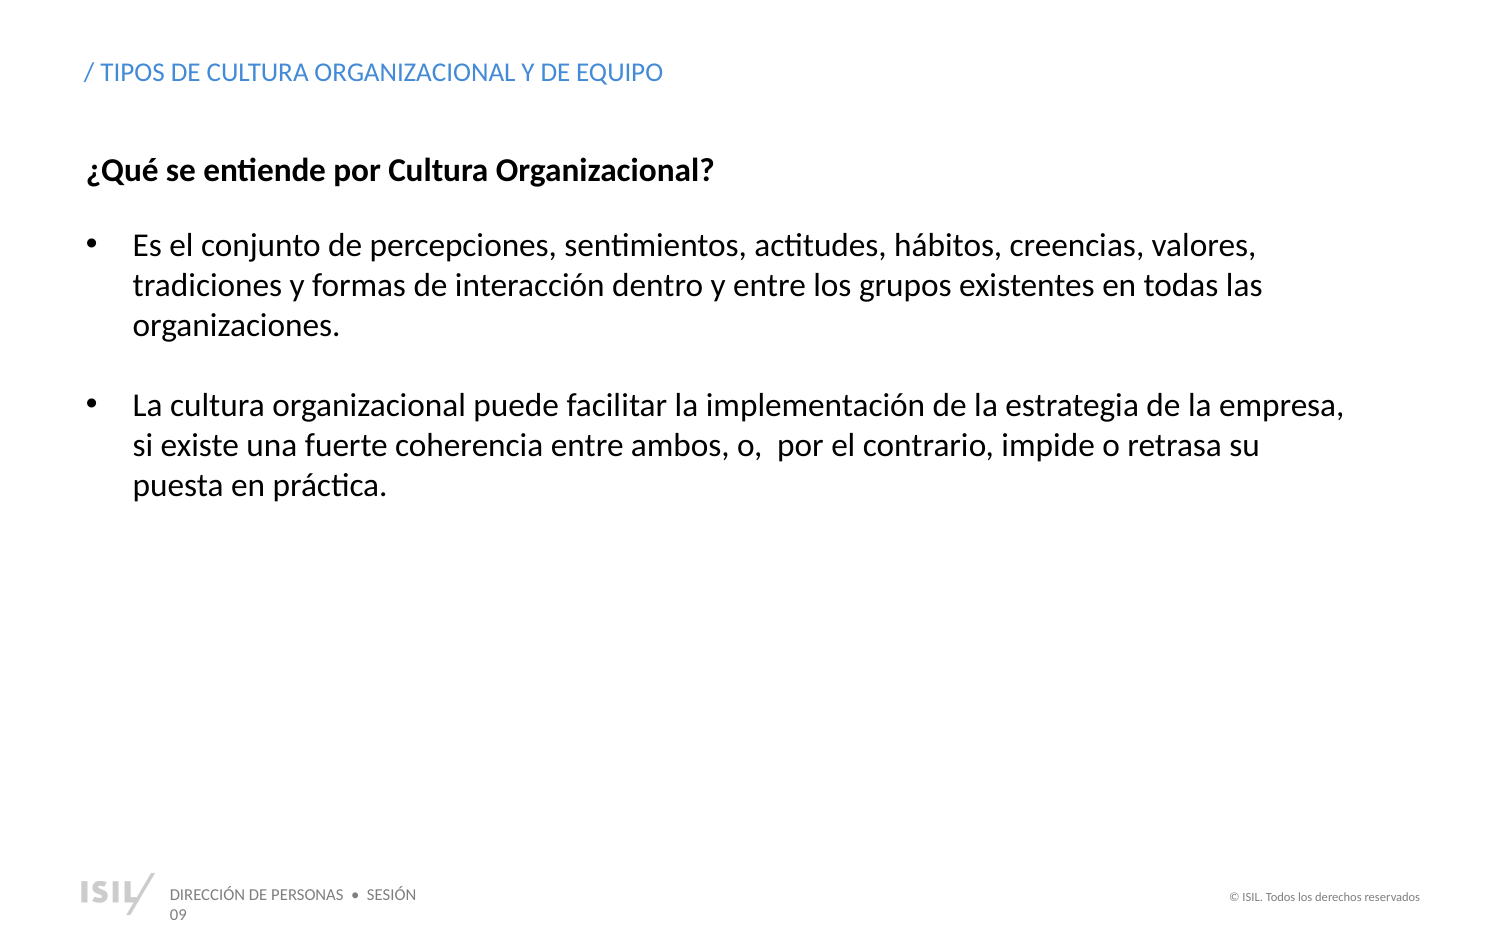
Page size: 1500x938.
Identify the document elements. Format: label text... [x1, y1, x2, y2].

text_box ¿Qué se entiende por Cultura Organizacional? Es el conjunto de percepciones, sentimientos, actitudes, hábitos, creencias, valores, tradiciones y formas de interacción dentro y entre los grupos existentes en todas las organizaciones. La cultura organizacional puede facilitar la implementación de la estrategia de la empresa, si existe una fuerte coherencia entre ambos, o, por el contrario, impide o retrasa su puesta en práctica. [83, 148, 1352, 503]
text_box / TIPOS DE CULTURA ORGANIZACIONAL Y DE EQUIPO [83, 54, 726, 87]
